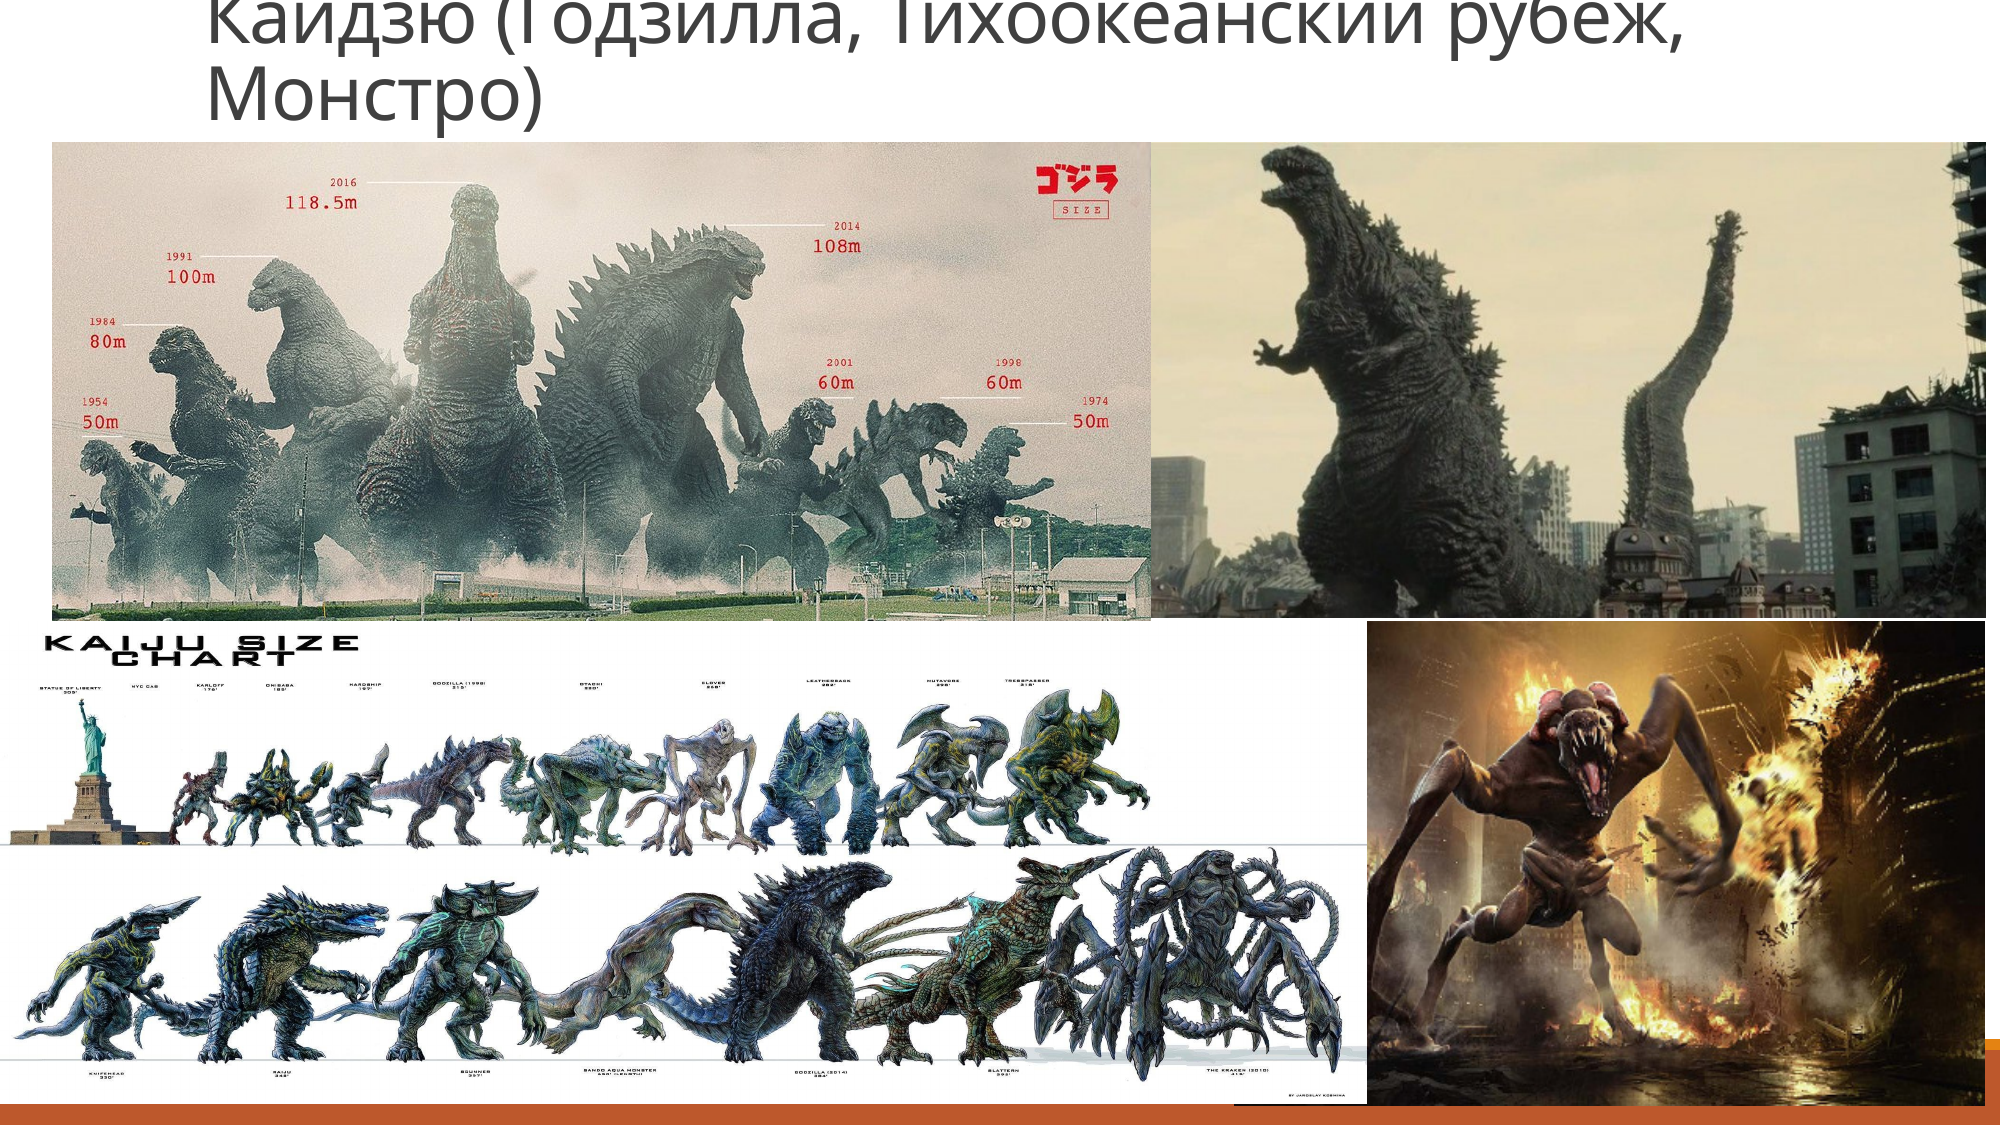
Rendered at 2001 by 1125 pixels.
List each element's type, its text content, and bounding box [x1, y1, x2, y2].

slide_number 12 [1624, 1116, 1840, 1120]
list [1157, 142, 1986, 618]
title Кайдзю (Годзилла, Тихоокеанский рубеж, Монстро) [189, 23, 1840, 139]
picture [0, 142, 1986, 1107]
